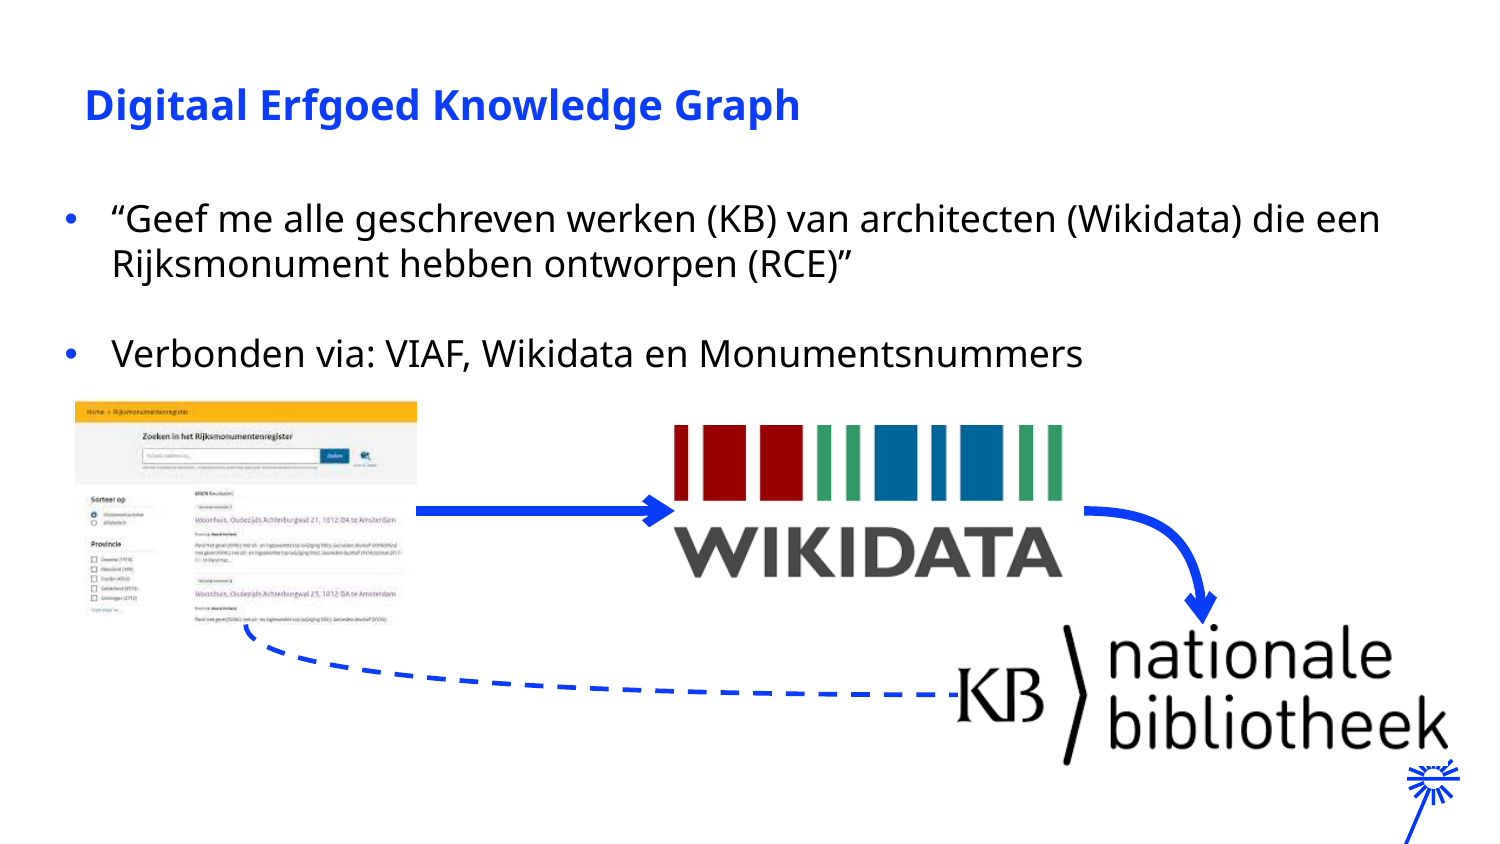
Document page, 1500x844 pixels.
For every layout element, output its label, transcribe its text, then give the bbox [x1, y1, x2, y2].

picture [74, 396, 417, 625]
title Digitaal Erfgoed Knowledge Graph [84, 22, 1041, 129]
list “Geef me alle geschreven werken (KB) van architecten (Wikidata) die een Rijksmonument hebben ontworpen (RCE)” Verbonden via: VIAF, Wikidata en Monumentsnummers [45, 150, 1429, 363]
picture [674, 425, 1084, 597]
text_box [643, 510, 675, 514]
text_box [1083, 510, 1204, 622]
picture [957, 624, 1469, 844]
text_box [416, 510, 561, 514]
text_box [566, 303, 638, 844]
